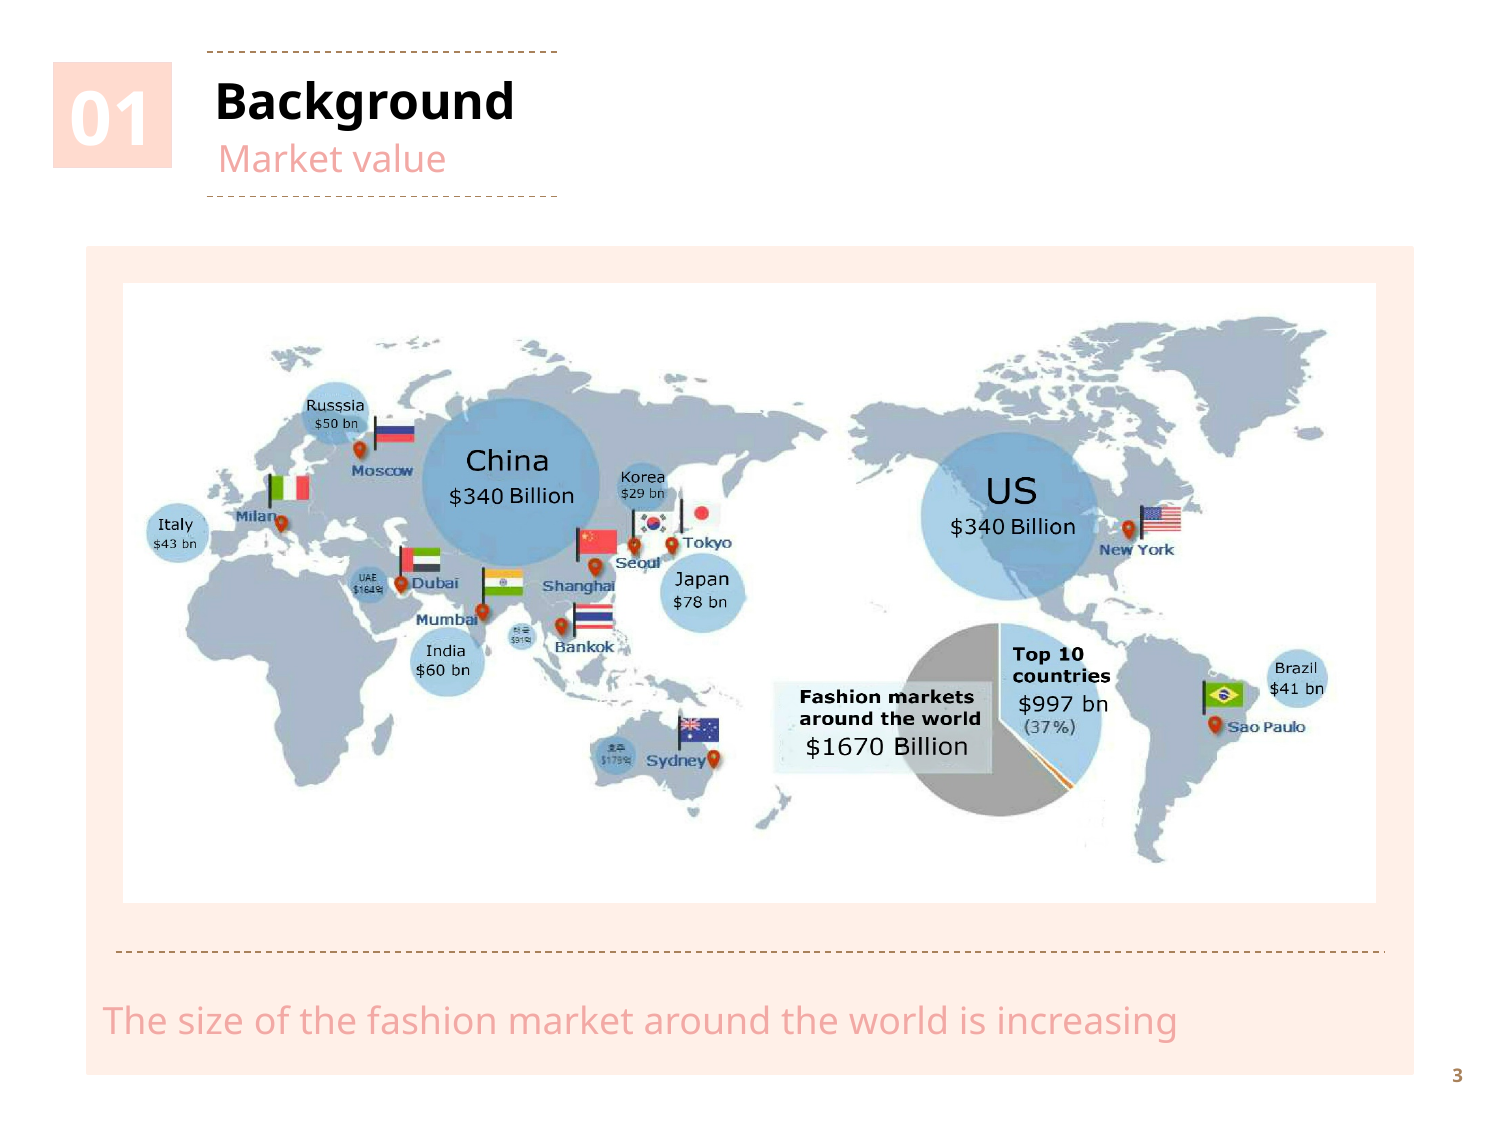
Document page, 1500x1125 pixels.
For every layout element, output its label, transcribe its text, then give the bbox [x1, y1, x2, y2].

text_box [86, 246, 1414, 1075]
text_box The size of the fashion market around the world is increasing [87, 989, 1220, 1049]
text_box Market value [202, 127, 462, 188]
slide_number 2 [1128, 1046, 1478, 1107]
text_box 01 [53, 62, 172, 168]
text_box Background [199, 62, 532, 137]
picture [123, 283, 1377, 903]
